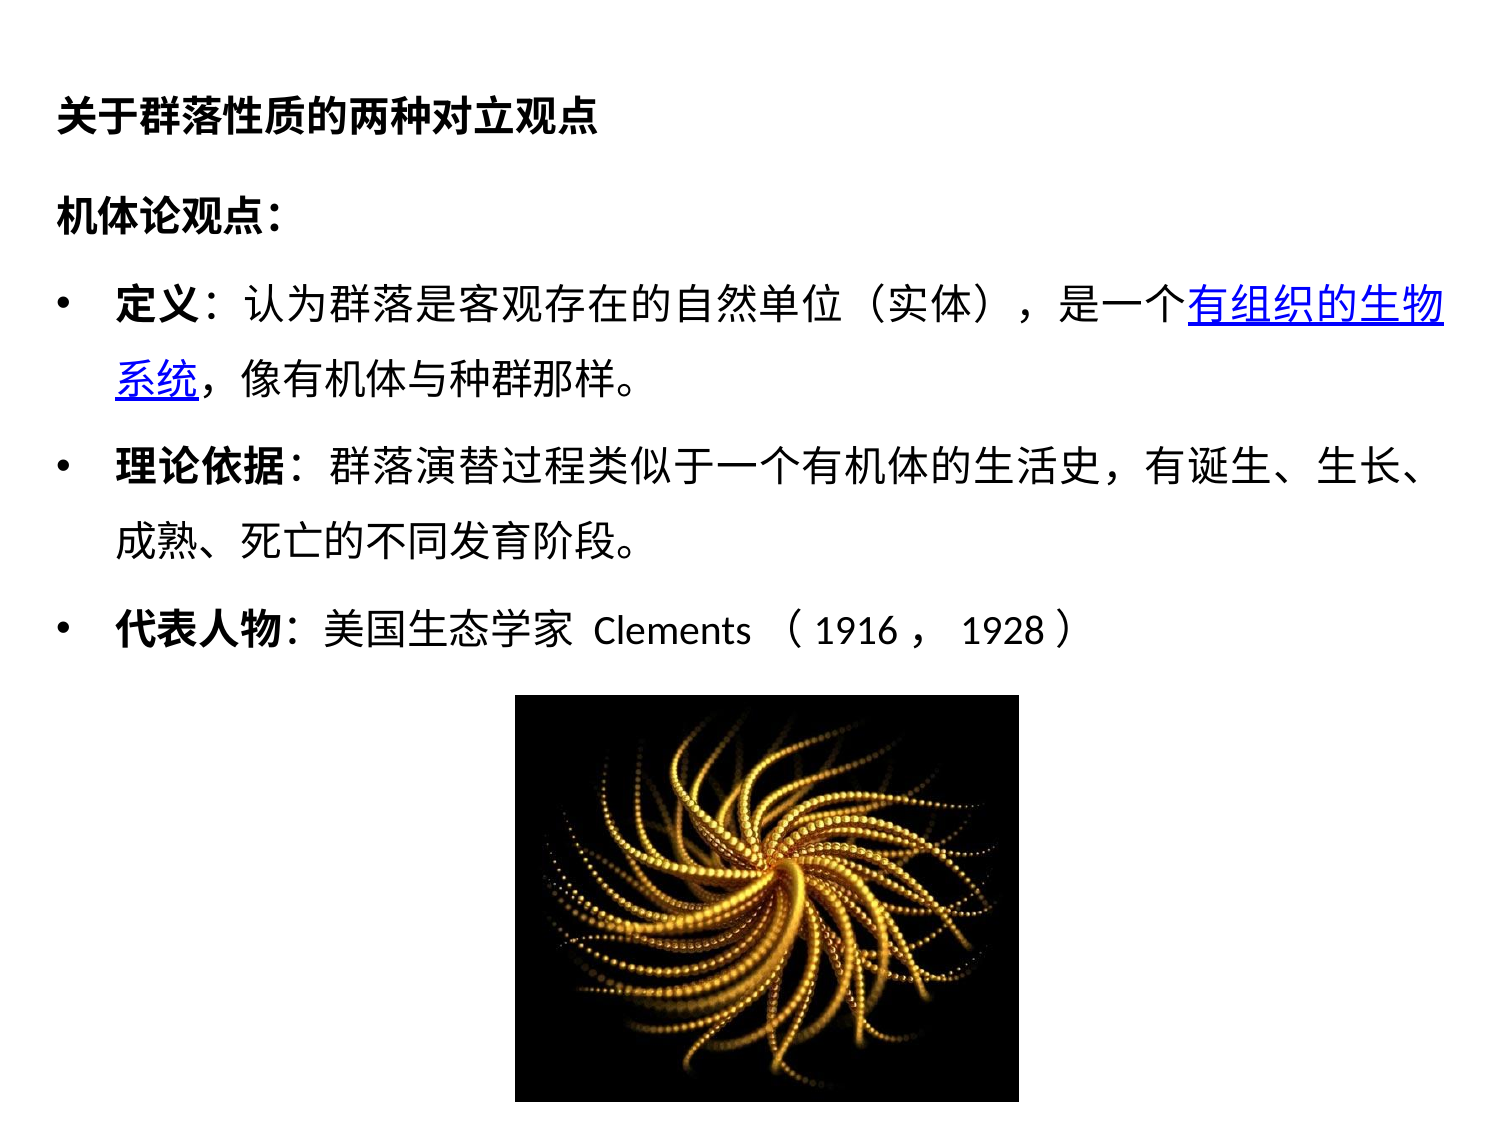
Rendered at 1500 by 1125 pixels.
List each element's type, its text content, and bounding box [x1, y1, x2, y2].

picture [515, 695, 1019, 1102]
text_box 关于群落性质的两种对立观点 机体论观点： 定义：认为群落是客观存在的自然单位（实体），是一个有组织的生物系统，像有机体与种群那样。 理论依据：群落演替过程类似于一个有机体的生活史，有诞生、生长、成熟、死亡的不同发育阶段。 代表人物：美国生态学家 Clements（1916，1928） [41, 57, 1459, 660]
